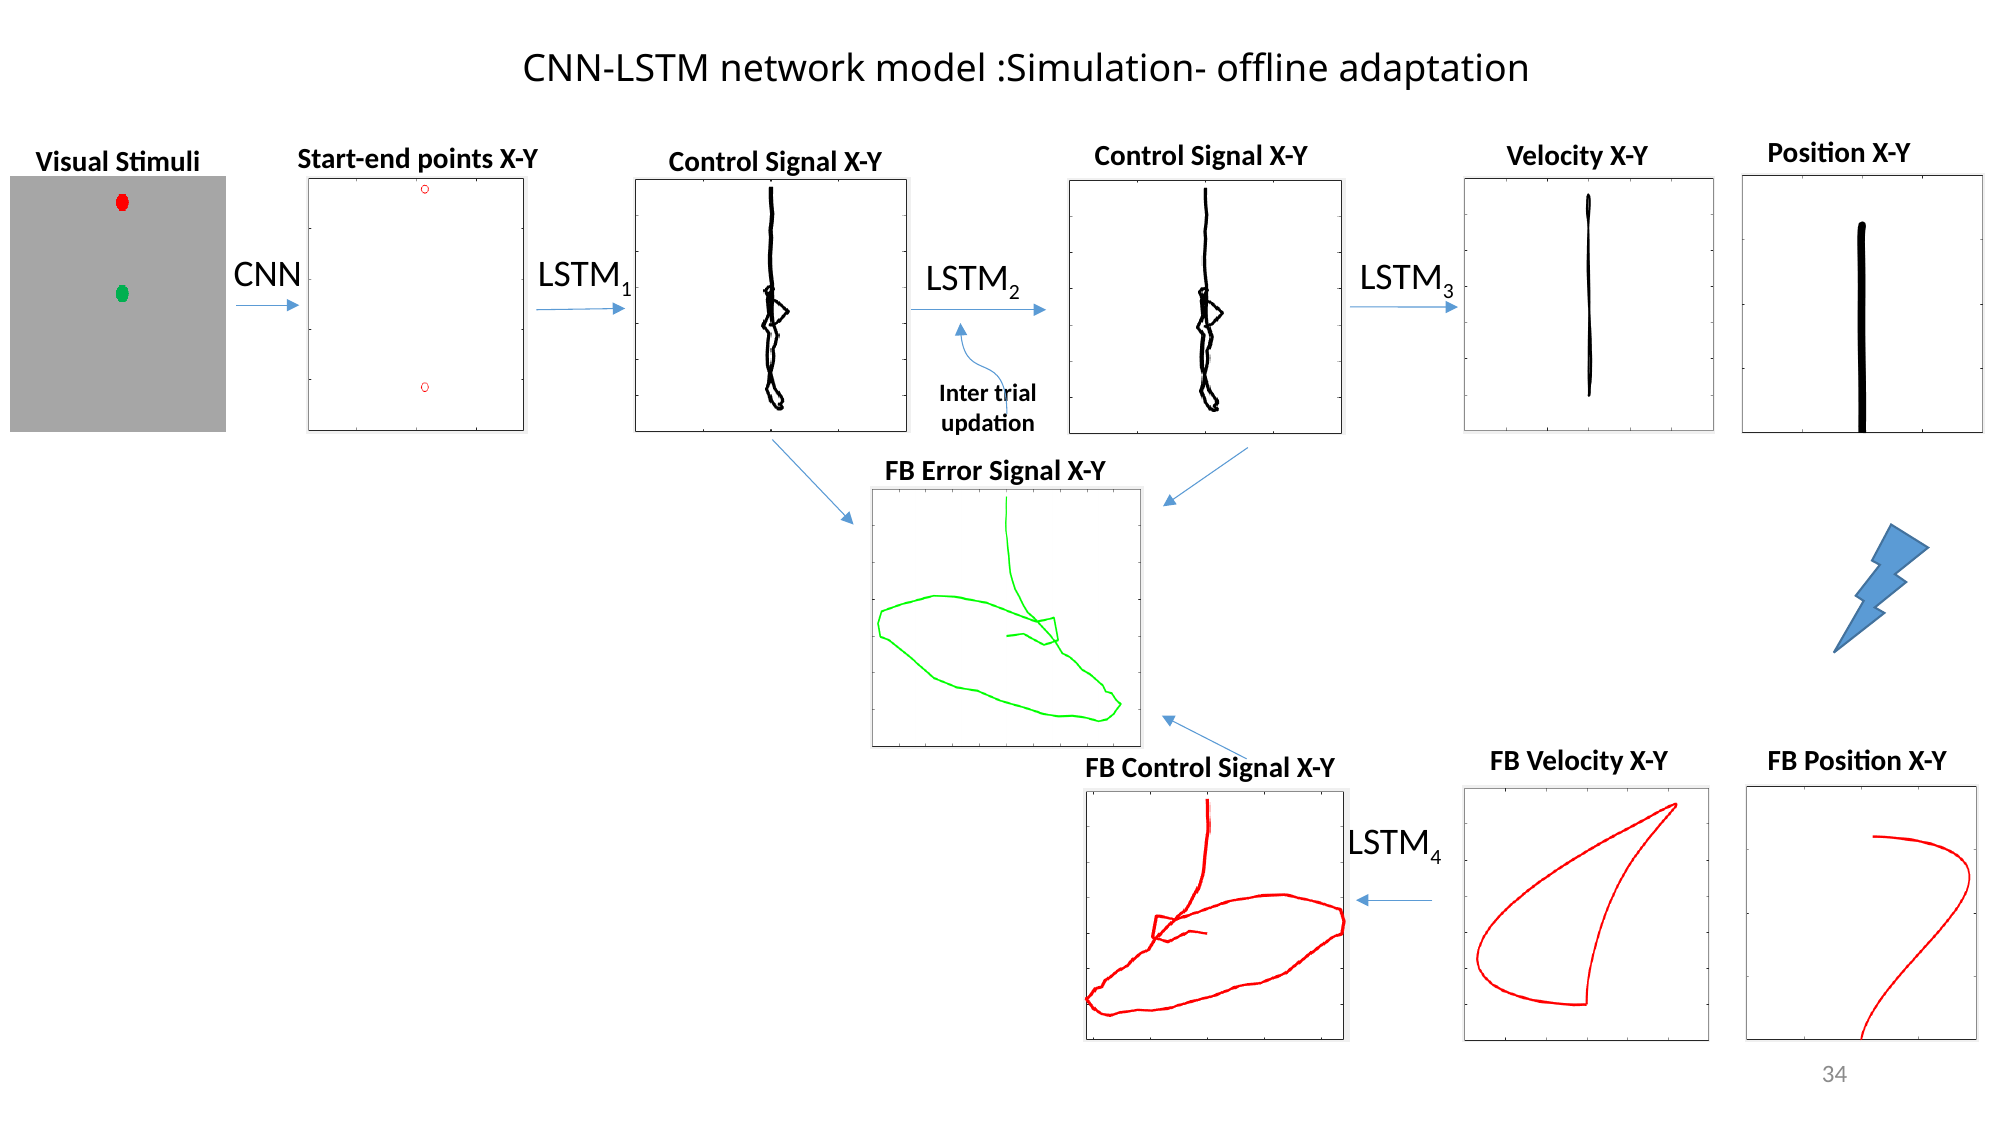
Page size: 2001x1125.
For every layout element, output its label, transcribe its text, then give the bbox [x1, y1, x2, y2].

text_box Control Signal X-Y [654, 134, 908, 177]
picture [1463, 176, 1715, 434]
text_box CNN [226, 241, 306, 302]
text_box FB Position X-Y [1752, 733, 1986, 784]
picture [306, 176, 528, 434]
text_box LSTM4 [1350, 810, 1461, 876]
text_box Velocity X-Y [1491, 128, 1692, 176]
text_box CNN-LSTM network model :Simulation- offline adaptation [240, 36, 1813, 97]
text_box Visual Stimuli [20, 134, 235, 185]
text_box LSTM3 [1346, 244, 1463, 311]
picture [1082, 788, 1350, 1042]
picture [870, 486, 1144, 749]
text_box LSTM1 [528, 241, 633, 308]
text_box Position X-Y [1752, 126, 1931, 173]
picture [1067, 178, 1346, 435]
text_box FB Velocity X-Y [1475, 733, 1703, 784]
text_box FB Error Signal X-Y [870, 443, 1137, 486]
picture [1745, 784, 1979, 1042]
picture [10, 176, 226, 434]
text_box Inter trial updation [893, 369, 1083, 444]
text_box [1161, 715, 1247, 759]
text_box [938, 345, 1030, 392]
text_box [772, 439, 854, 525]
text_box Control Signal X-Y [1079, 128, 1329, 178]
text_box LSTM2 [911, 245, 1046, 309]
picture [1462, 785, 1710, 1042]
text_box Start-end points X-Y [282, 132, 560, 182]
text_box [1832, 523, 1930, 654]
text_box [1163, 447, 1248, 507]
picture [633, 177, 911, 433]
slide_number 34 [1412, 1042, 1863, 1103]
text_box FB Control Signal X-Y [1070, 741, 1373, 791]
picture [1741, 173, 1985, 434]
